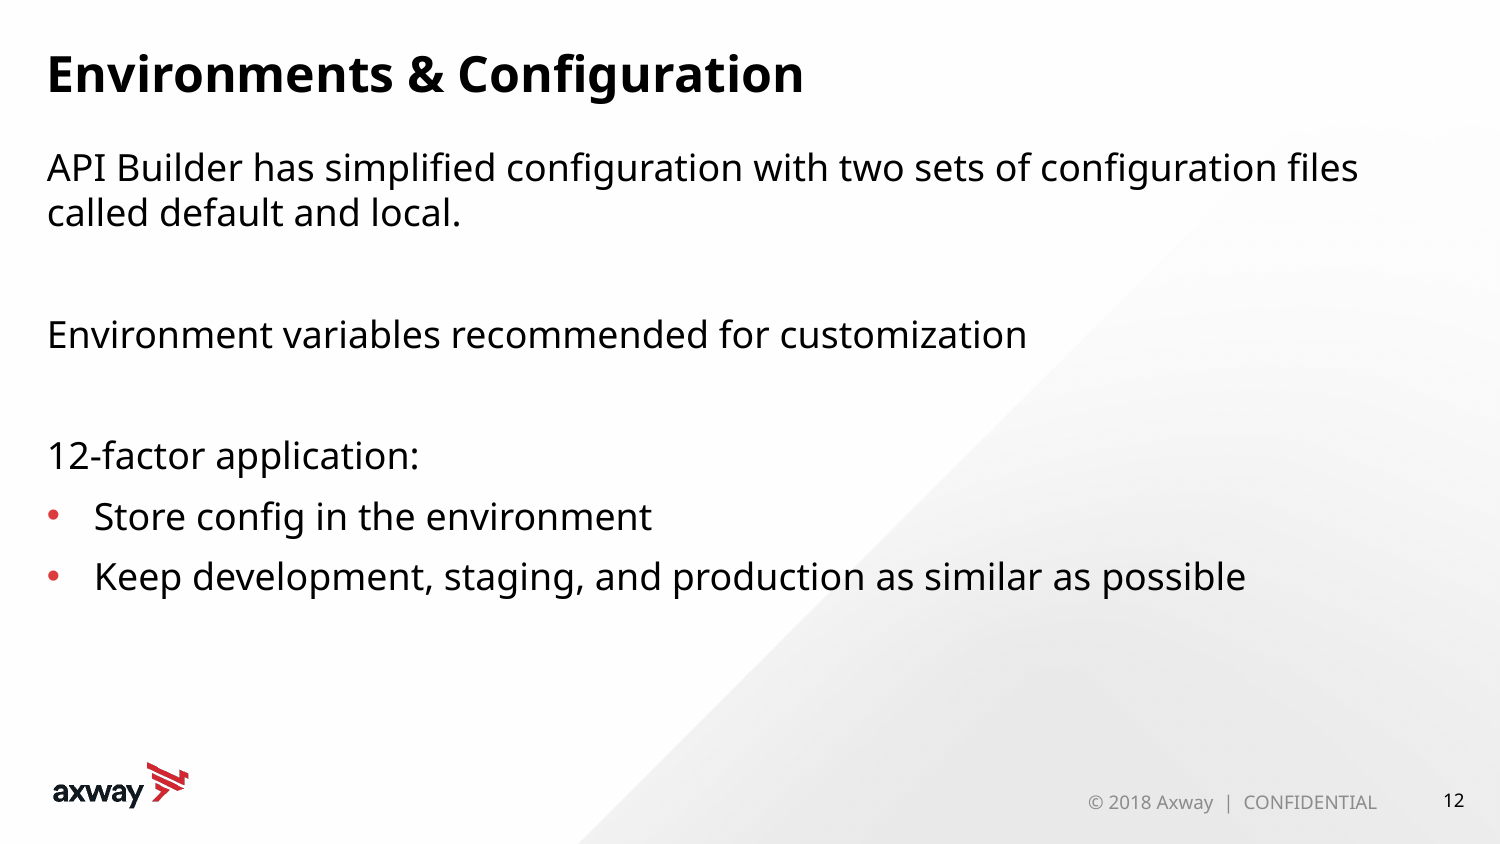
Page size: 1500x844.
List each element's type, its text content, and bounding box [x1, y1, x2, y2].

picture [0, 0, 1500, 844]
footer © 2018 Axway | CONFIDENTIAL [885, 779, 1393, 824]
title Environments & Configuration [46, 42, 1269, 136]
list API Builder has simplified configuration with two sets of configuration files called default and local. Environment variables recommended for customization 12-factor application: Store config in the environment Keep development, staging, and production as similar as possible [46, 136, 1393, 720]
